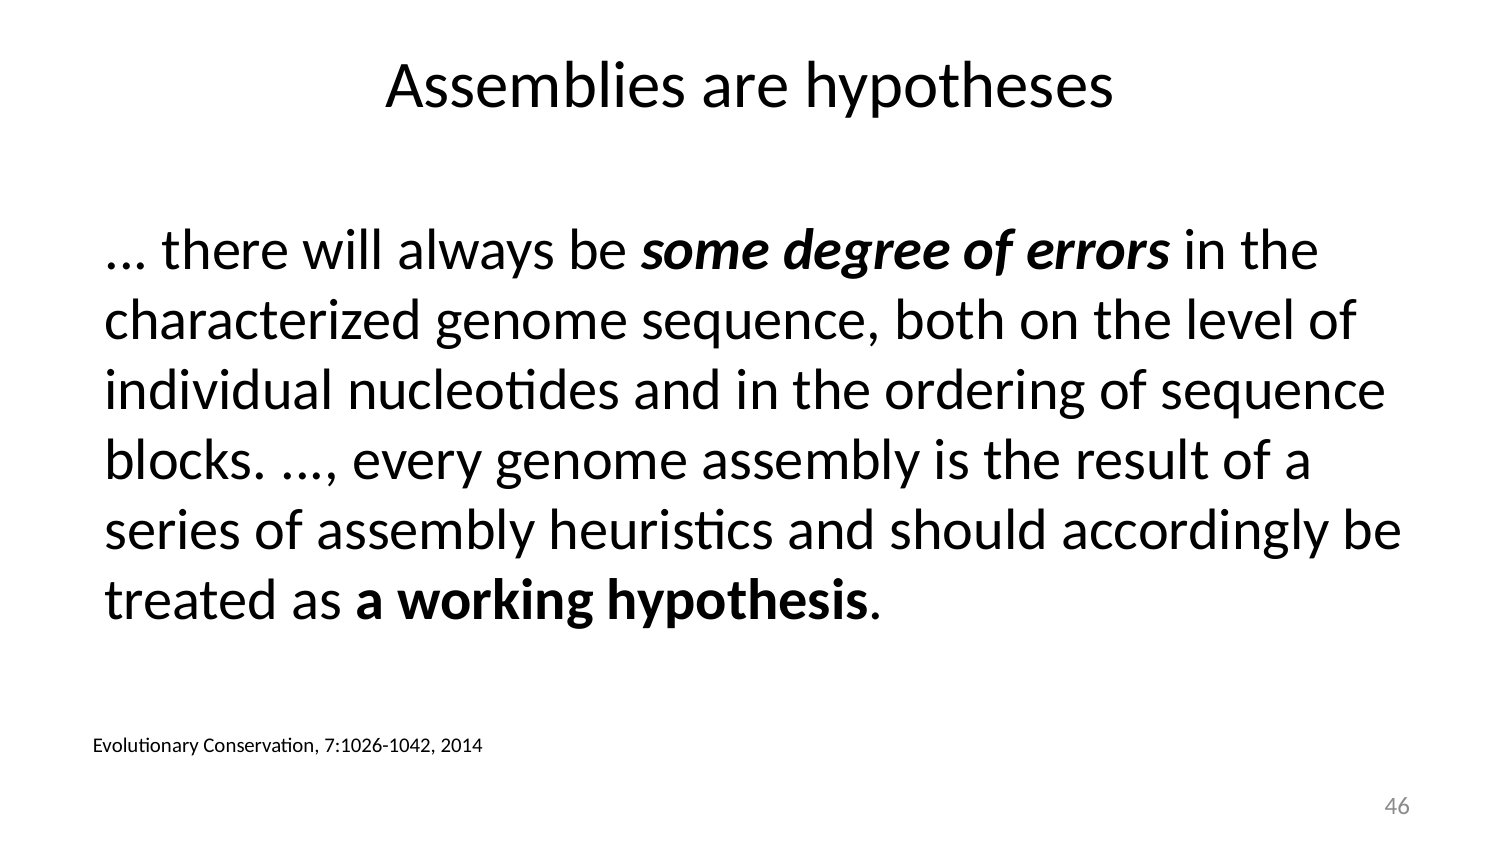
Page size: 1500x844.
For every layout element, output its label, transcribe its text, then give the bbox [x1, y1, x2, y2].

list ... there will always be some degree of errors in the characterized genome sequence, both on the level of individual nucleotides and in the ordering of sequence blocks. ..., every genome assembly is the result of a series of assembly heuristics and should accordingly be treated as a working hypothesis. [89, 203, 1440, 650]
slide_number 46 [1074, 782, 1425, 827]
text_box Evolutionary Conservation, 7:1026-1042, 2014 [78, 724, 498, 765]
title Assemblies are hypotheses [75, 33, 1425, 129]
